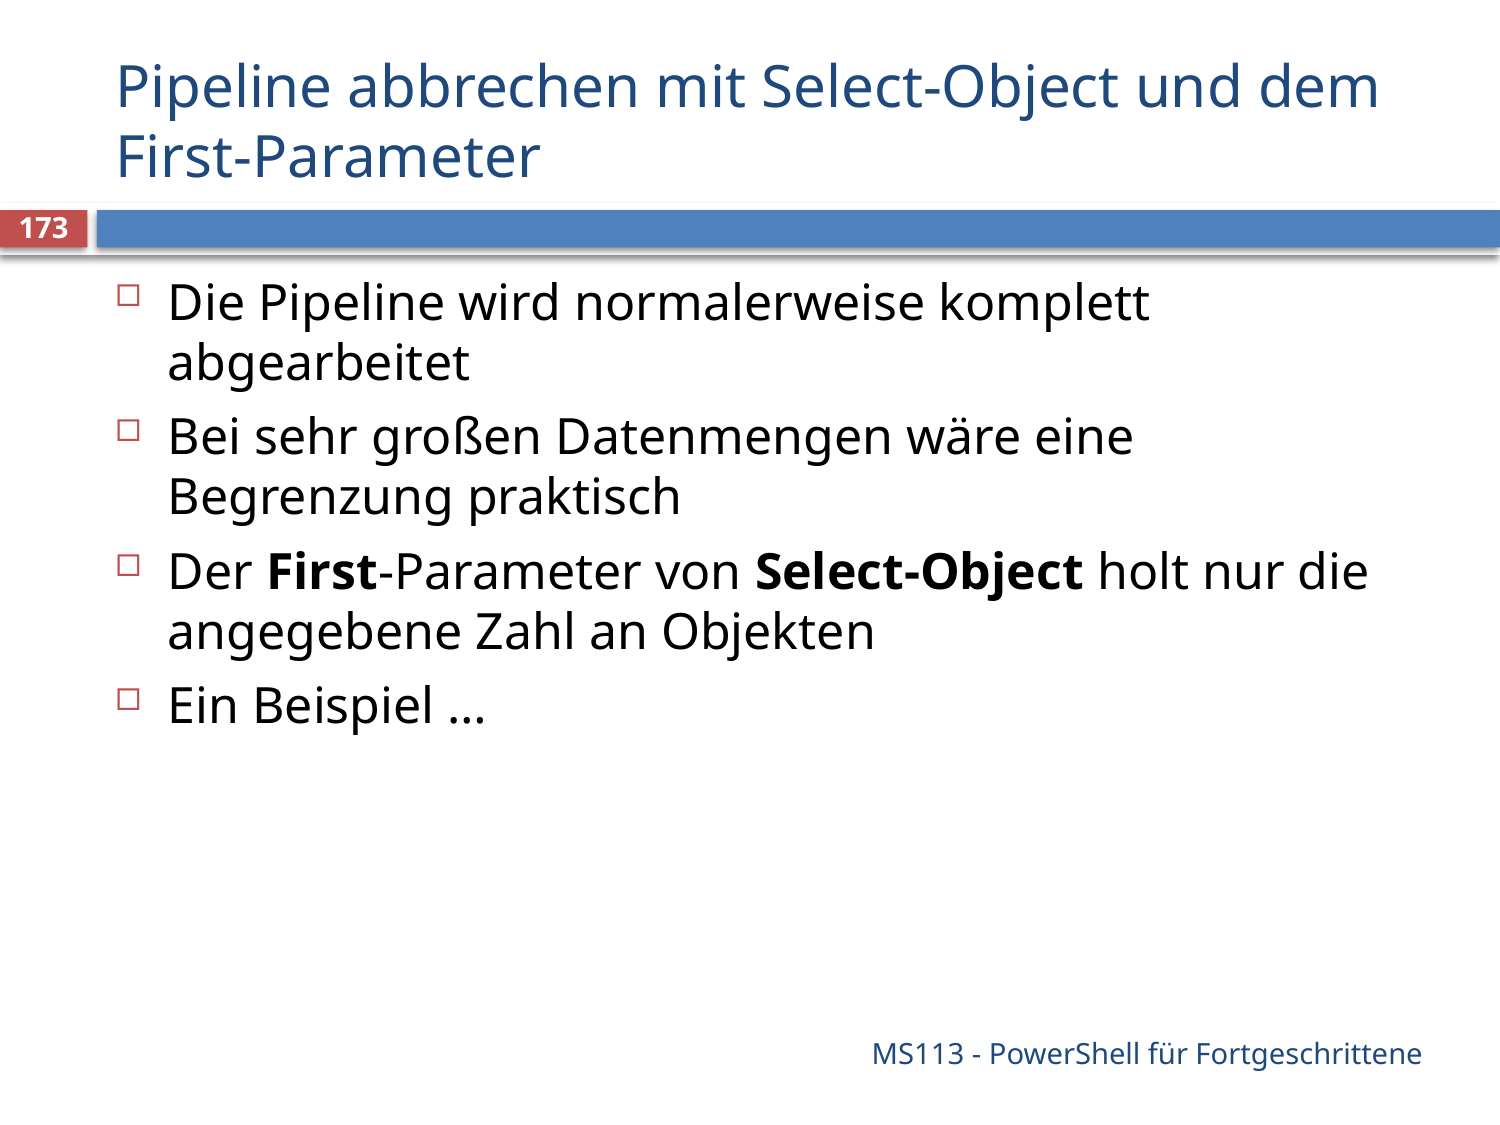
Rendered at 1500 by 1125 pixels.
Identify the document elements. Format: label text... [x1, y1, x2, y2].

list Die Pipeline wird normalerweise komplett abgearbeitet Bei sehr großen Datenmengen wäre eine Begrenzung praktisch Der First-Parameter von Select-Object holt nur die angegebene Zahl an Objekten Ein Beispiel … [100, 262, 1438, 1000]
title Pipeline abbrechen mit Select-Object und dem First-Parameter [100, 37, 1438, 200]
footer MS113 - PowerShell für Fortgeschrittene [99, 1024, 1438, 1085]
slide_number 173 [0, 208, 88, 249]
